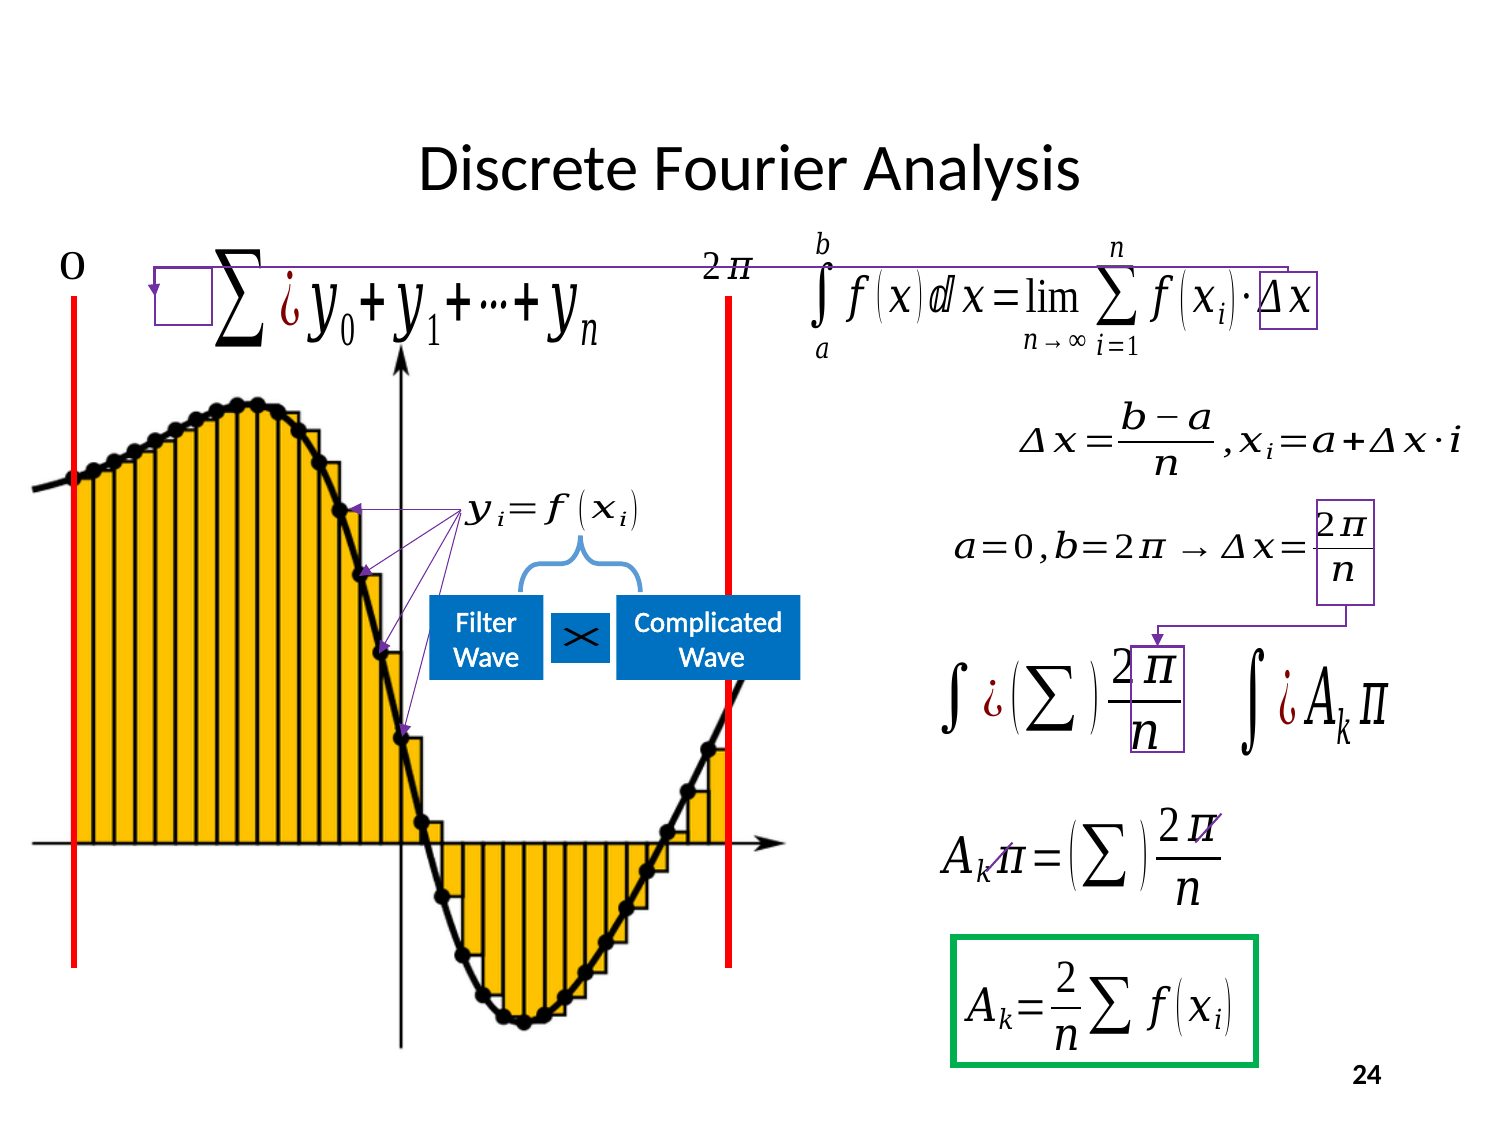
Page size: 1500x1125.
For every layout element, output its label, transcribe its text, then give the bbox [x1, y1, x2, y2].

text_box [1230, 531, 1273, 720]
text_box [1130, 645, 1185, 753]
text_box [709, 0, 734, 852]
picture [27, 334, 811, 1066]
text_box [154, 268, 213, 326]
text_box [986, 842, 1013, 872]
text_box [1259, 271, 1318, 330]
title Discrete Fourier Analysis [103, 59, 709, 278]
text_box [1316, 499, 1375, 606]
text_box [378, 510, 461, 654]
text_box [359, 510, 378, 576]
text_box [1195, 813, 1222, 843]
title Discrete Fourier Analysis [734, 59, 1397, 278]
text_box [402, 512, 461, 737]
text_box [952, 936, 1257, 1066]
slide_number 24 [1059, 1042, 1397, 1103]
